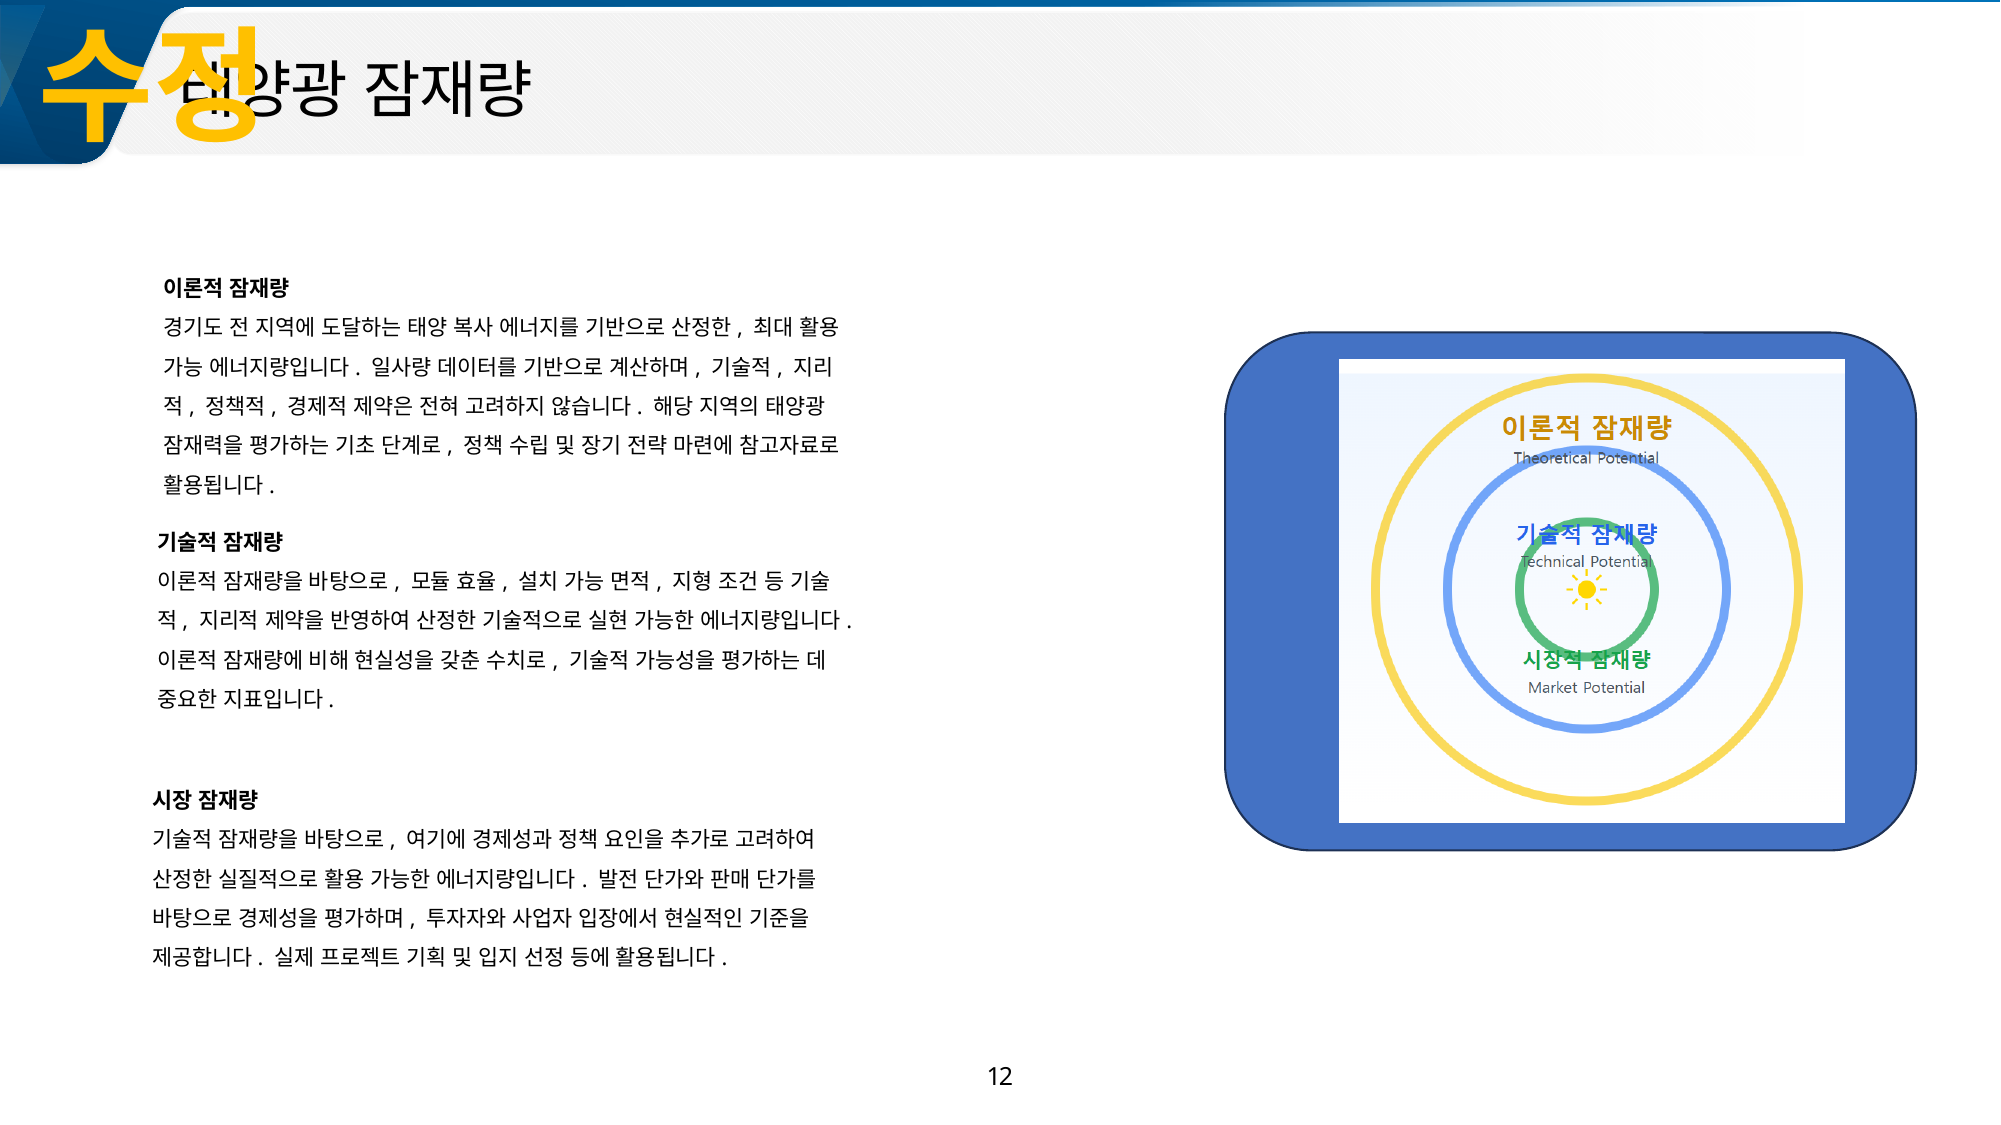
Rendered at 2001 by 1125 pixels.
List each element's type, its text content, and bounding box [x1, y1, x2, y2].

text_box 기술적 잠재량 이론적 잠재량을 바탕으로, 모듈 효율, 설치 가능 면적, 지형 조건 등 기술적, 지리적 제약을 반영하여 산정한 기술적으로 실현 가능한 에너지량입니다. 이론적 잠재량에 비해 현실성을 갖춘 수치로, 기술적 가능성을 평가하는 데 중요한 지표입니다. [142, 507, 873, 720]
picture [1339, 359, 1845, 823]
text_box 모식도 [1224, 331, 1918, 852]
text_box 수정 [1, 6, 306, 158]
text_box 시장 잠재량 기술적 잠재량을 바탕으로, 여기에 경제성과 정책 요인을 추가로 고려하여 산정한 실질적으로 활용 가능한 에너지량입니다. 발전 단가와 판매 단가를 바탕으로 경제성을 평가하며, 투자자와 사업자 입장에서 현실적인 기준을 제공합니다. 실제 프로젝트 기획 및 입지 선정 등에 활용됩니다. [137, 766, 868, 978]
text_box 이론적 잠재량 경기도 전 지역에 도달하는 태양 복사 에너지를 기반으로 산정한, 최대 활용 가능 에너지량입니다. 일사량 데이터를 기반으로 계산하며, 기술적, 지리적, 정책적, 경제적 제약은 전혀 고려하지 않습니다. 해당 지역의 태양광 잠재력을 평가하는 기초 단계로, 정책 수립 및 장기 전략 마련에 참고자료로 활용됩니다. [149, 254, 880, 505]
text_box 태양광 잠재량 [306, 49, 1551, 125]
